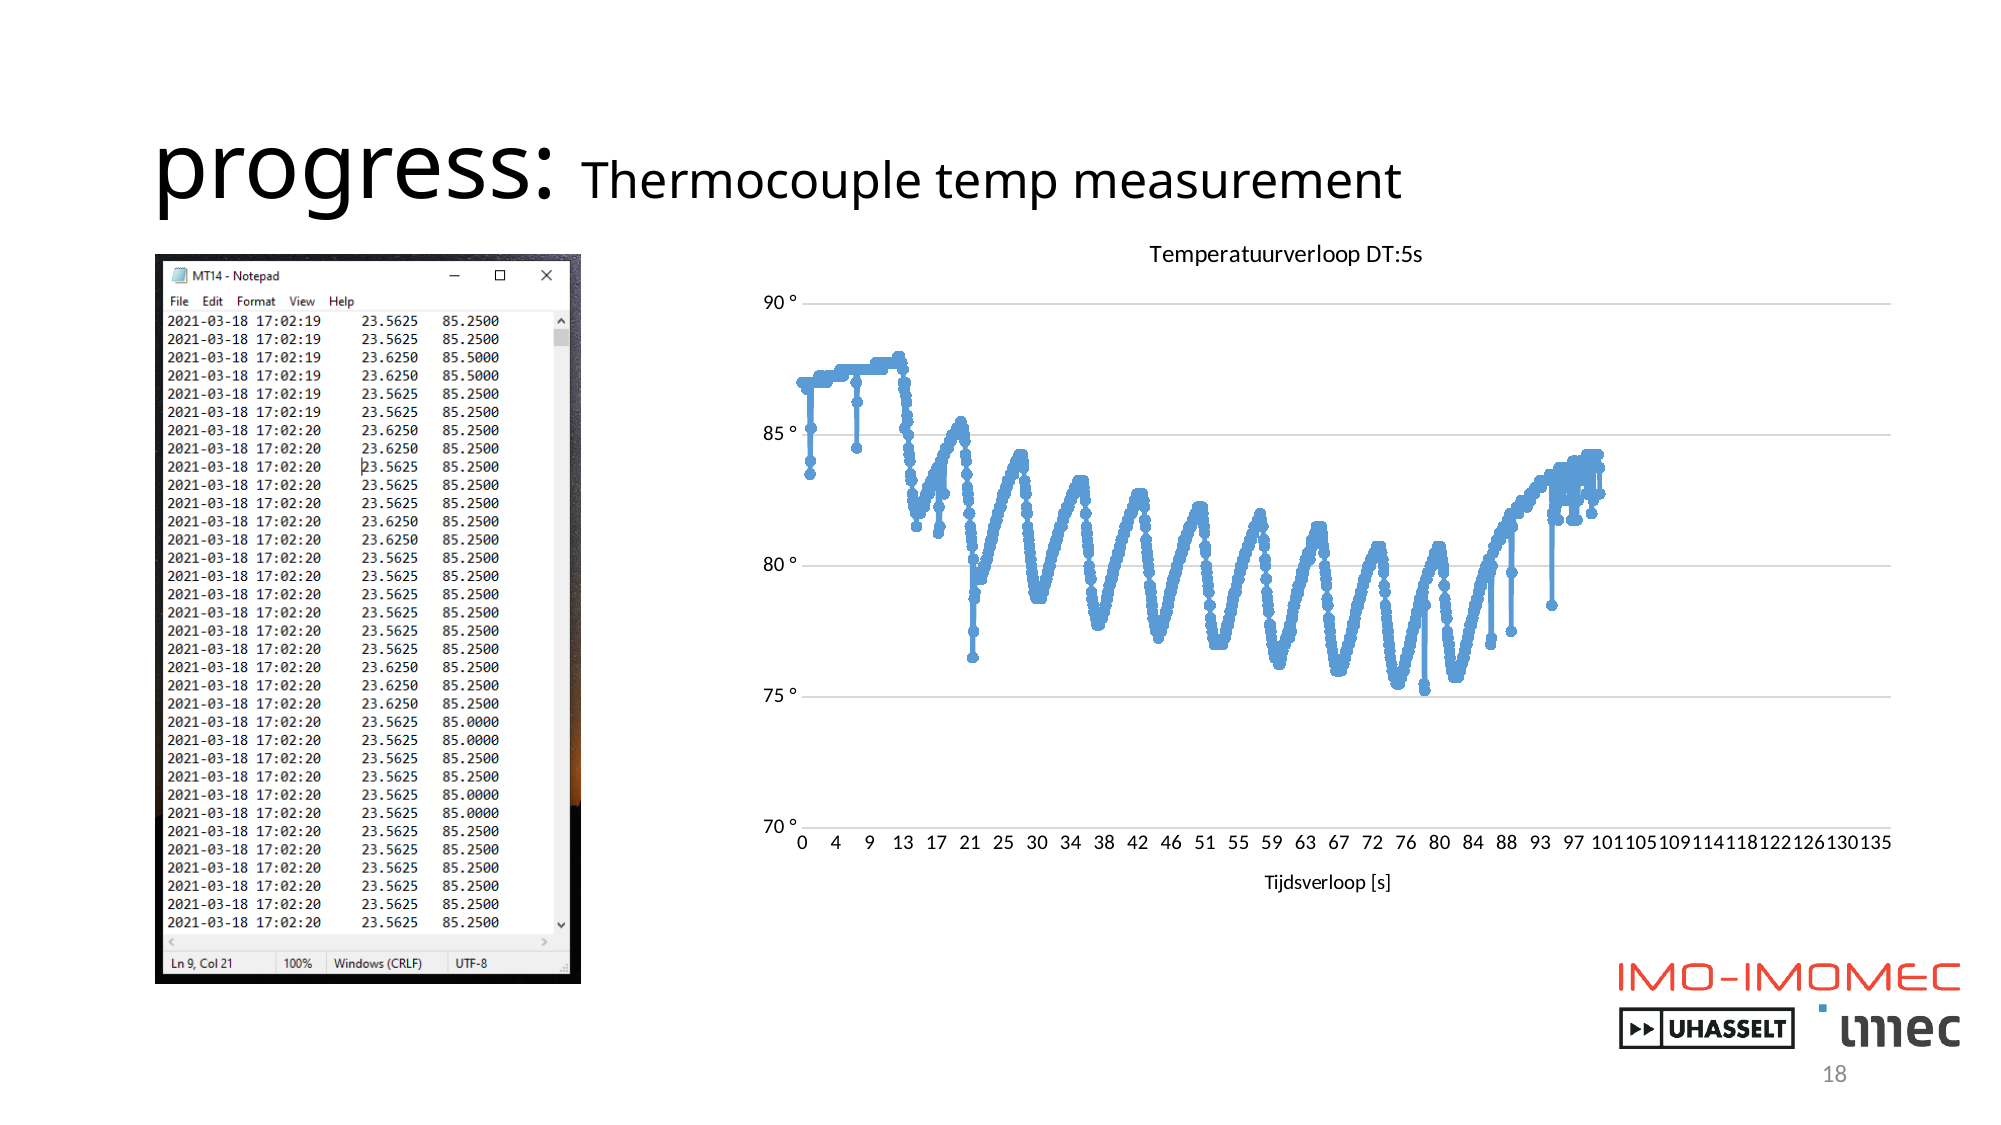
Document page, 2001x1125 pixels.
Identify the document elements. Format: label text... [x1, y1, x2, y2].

slide_number 18 [1412, 1042, 1863, 1103]
picture [155, 254, 581, 984]
title progress: Thermocouple temp measurement [137, 59, 1863, 278]
picture [1619, 963, 1960, 1049]
chart [744, 224, 1918, 901]
